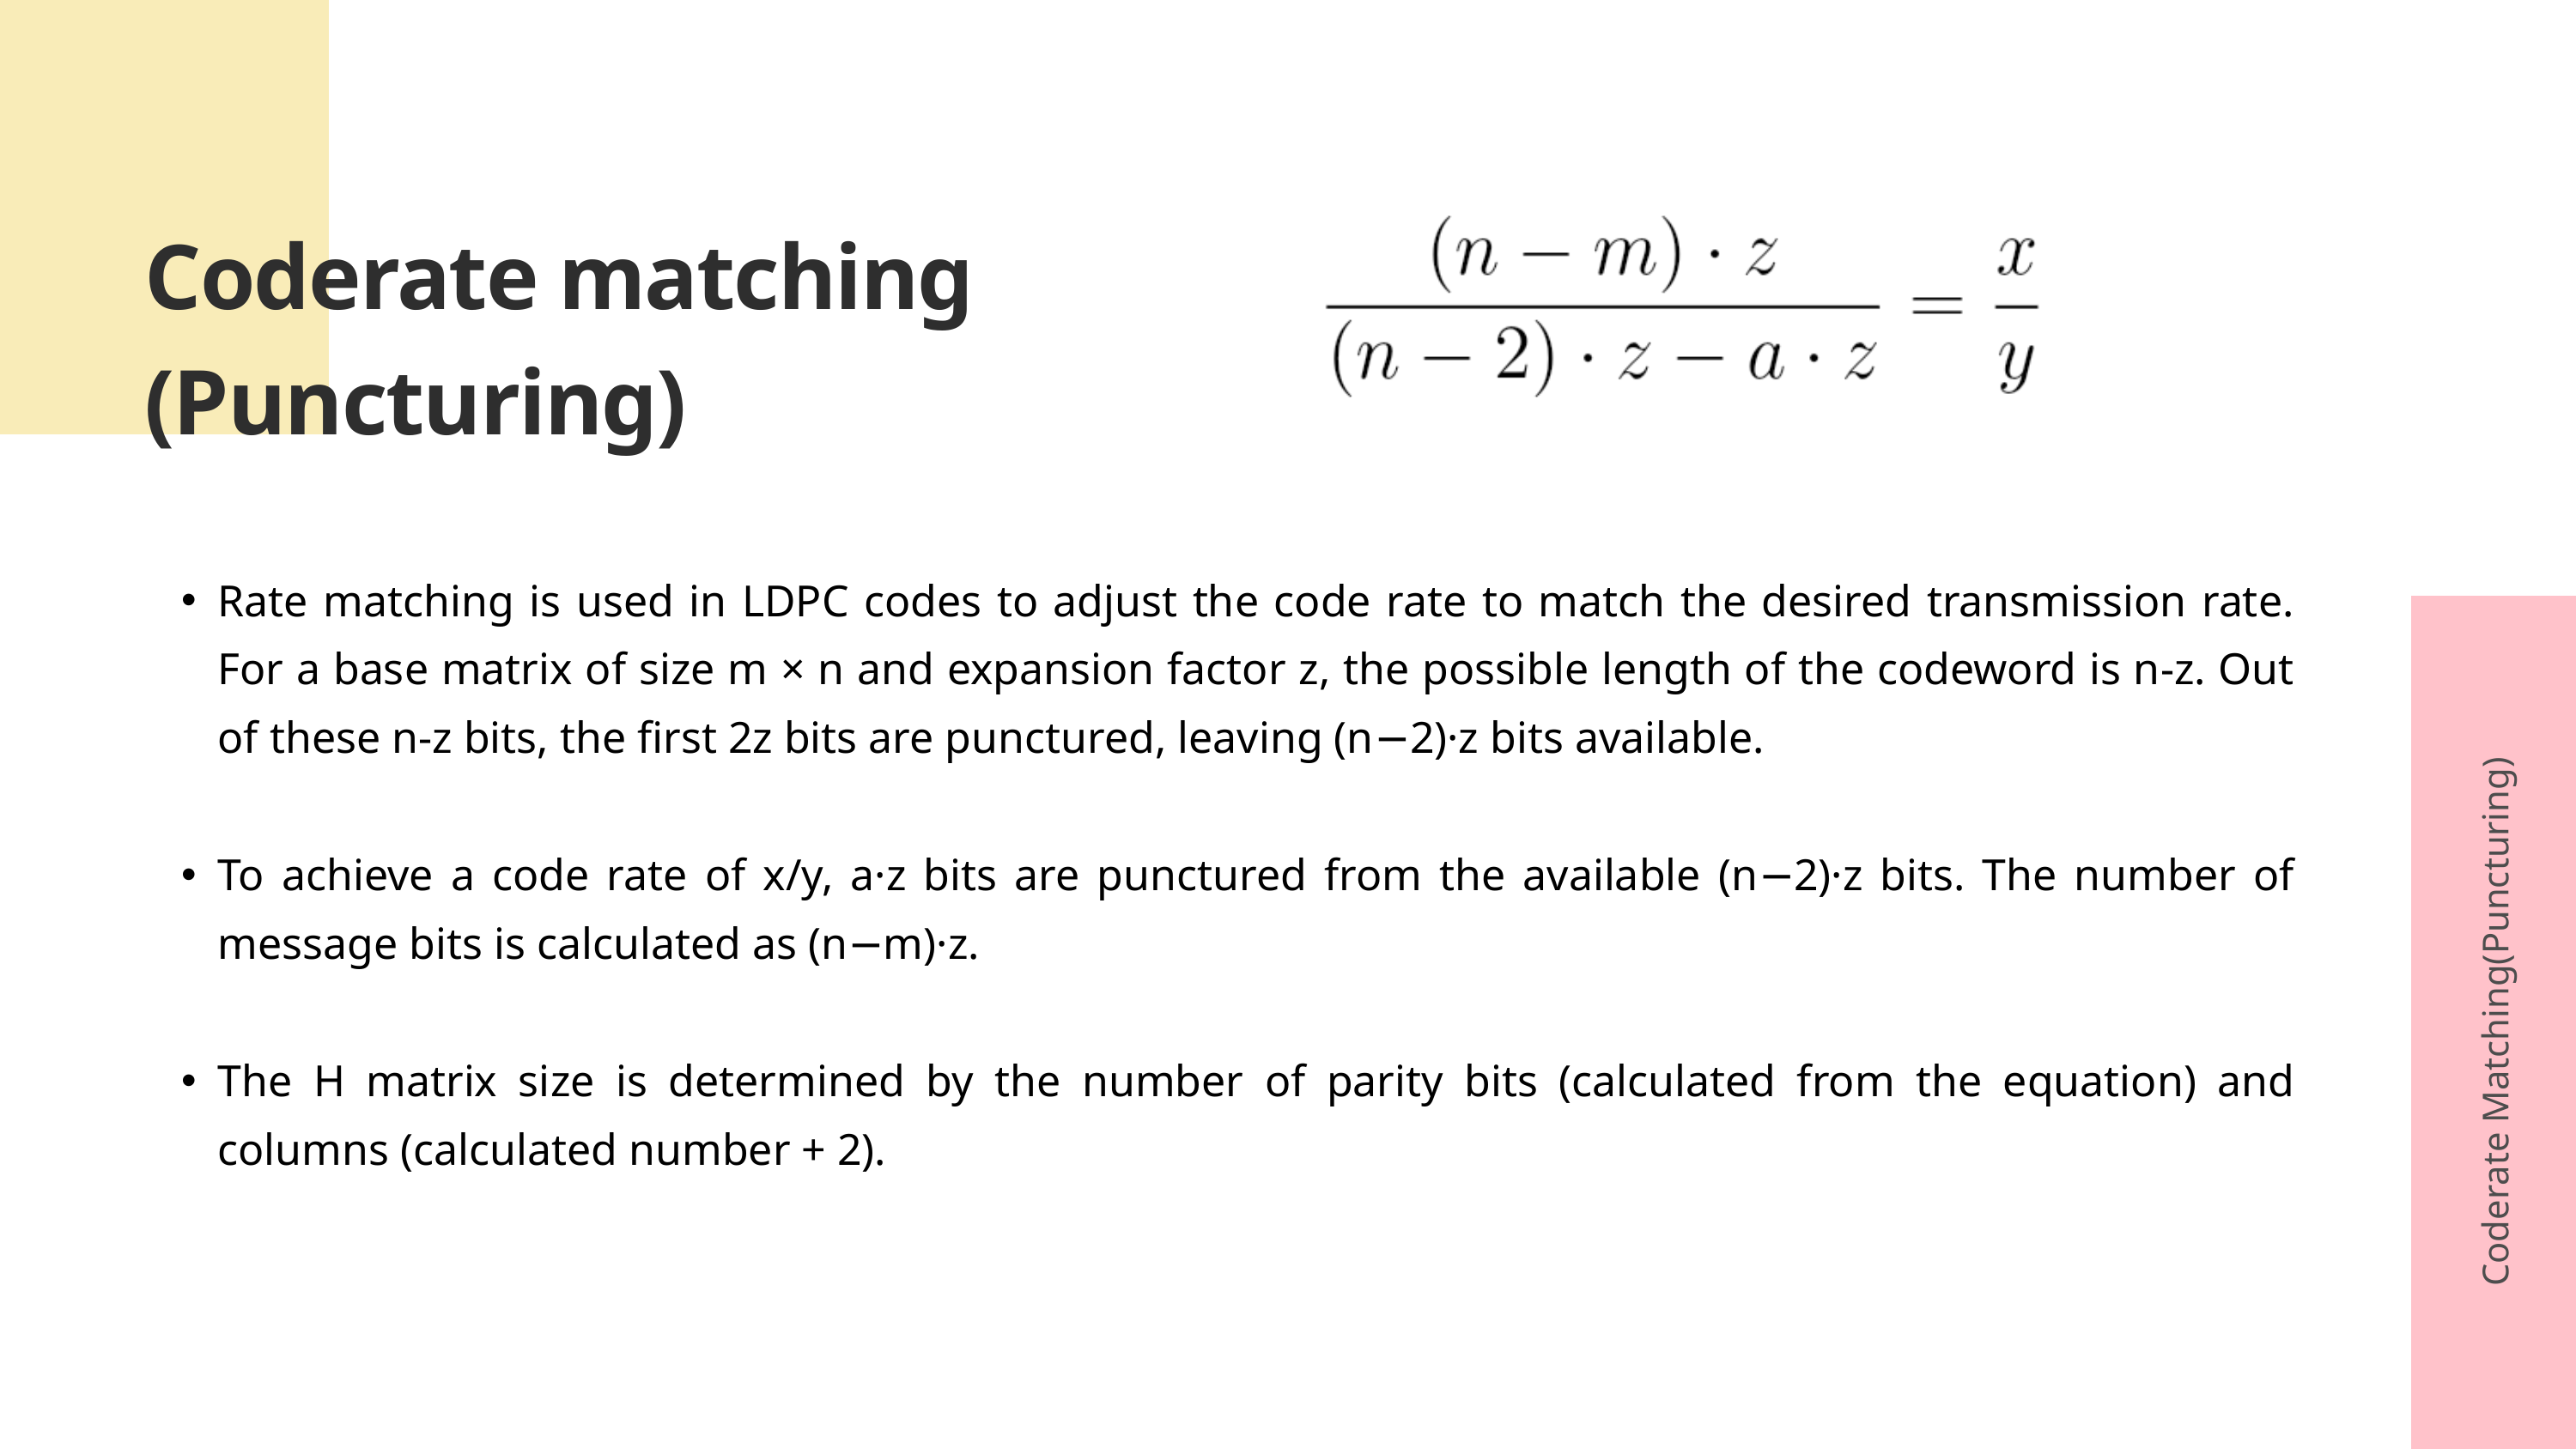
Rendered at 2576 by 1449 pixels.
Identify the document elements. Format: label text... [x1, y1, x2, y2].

text_box Coderate matching (Puncturing) [144, 202, 1230, 453]
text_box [0, 0, 330, 435]
text_box Rate matching is used in LDPC codes to adjust the code rate to match the desired transmission rate. For a base matrix of size m × n and expansion factor z, the possible length of the codeword is n-z. Out of these n-z bits, the first 2z bits are punctured, leaving (n−2)·z bits available. To achieve a code rate of x/y, a·z bits are punctured from the available (n−2)·z bits. The number of message bits is calculated as (n−m)·z. The H matrix size is determined by the number of parity bits (calculated from the equation) and columns (calculated number + 2). [144, 556, 2296, 1312]
text_box [1288, 144, 2213, 429]
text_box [2410, 595, 2576, 1449]
